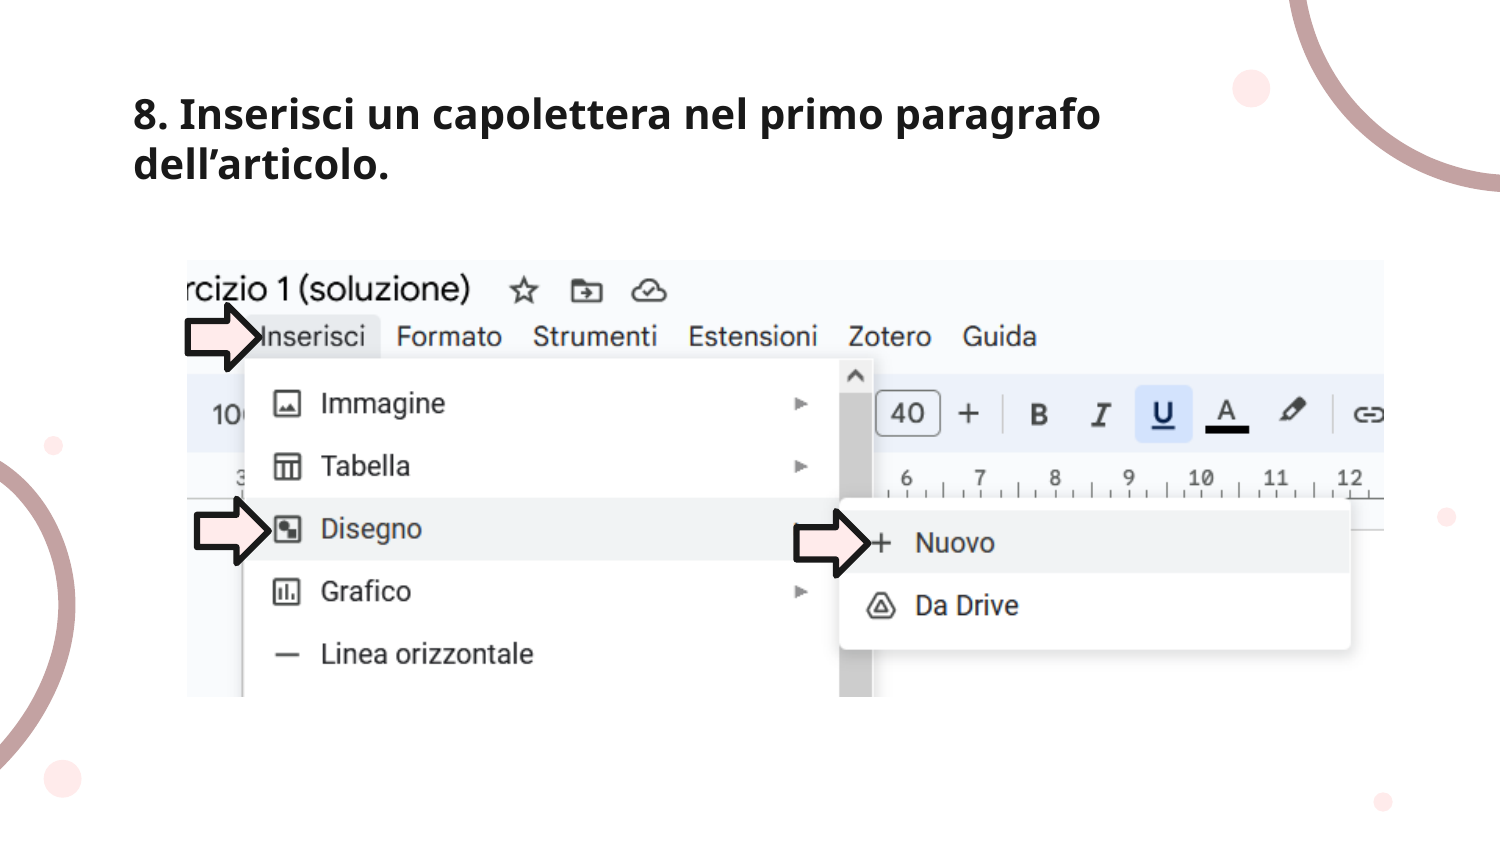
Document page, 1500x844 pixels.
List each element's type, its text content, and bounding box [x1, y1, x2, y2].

title 8. Inserisci un capolettera nel primo paragrafo dell’articolo. [118, 72, 1277, 167]
picture [187, 259, 1384, 697]
